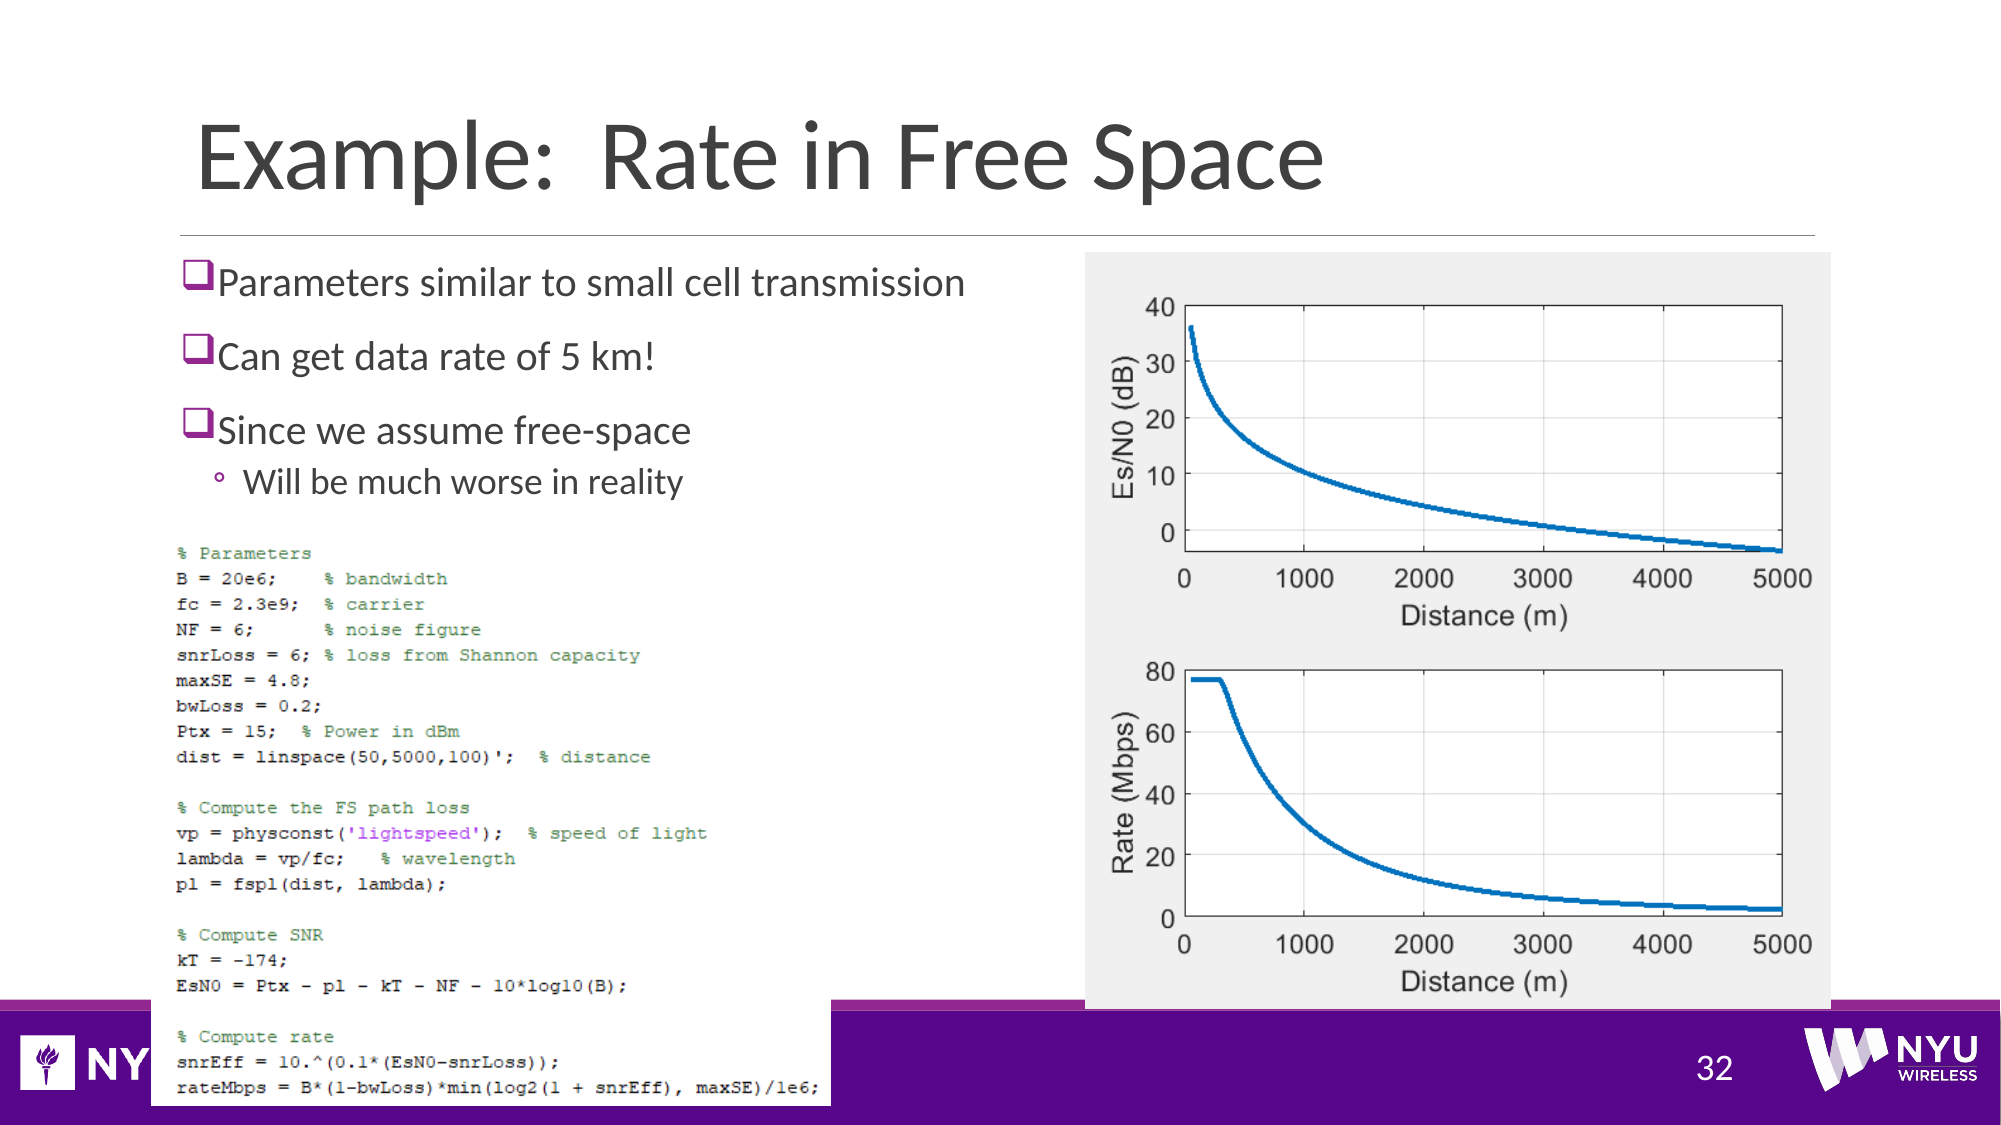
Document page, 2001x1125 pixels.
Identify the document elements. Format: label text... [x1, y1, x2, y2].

title Example: Rate in Free Space [180, 47, 1830, 218]
picture [1085, 251, 1832, 1010]
list Parameters similar to small cell transmission Can get data rate of 5 km! Since we assume free-space Will be much worse in reality [180, 252, 1084, 963]
picture [151, 527, 831, 1106]
slide_number 32 [1533, 1035, 1749, 1096]
